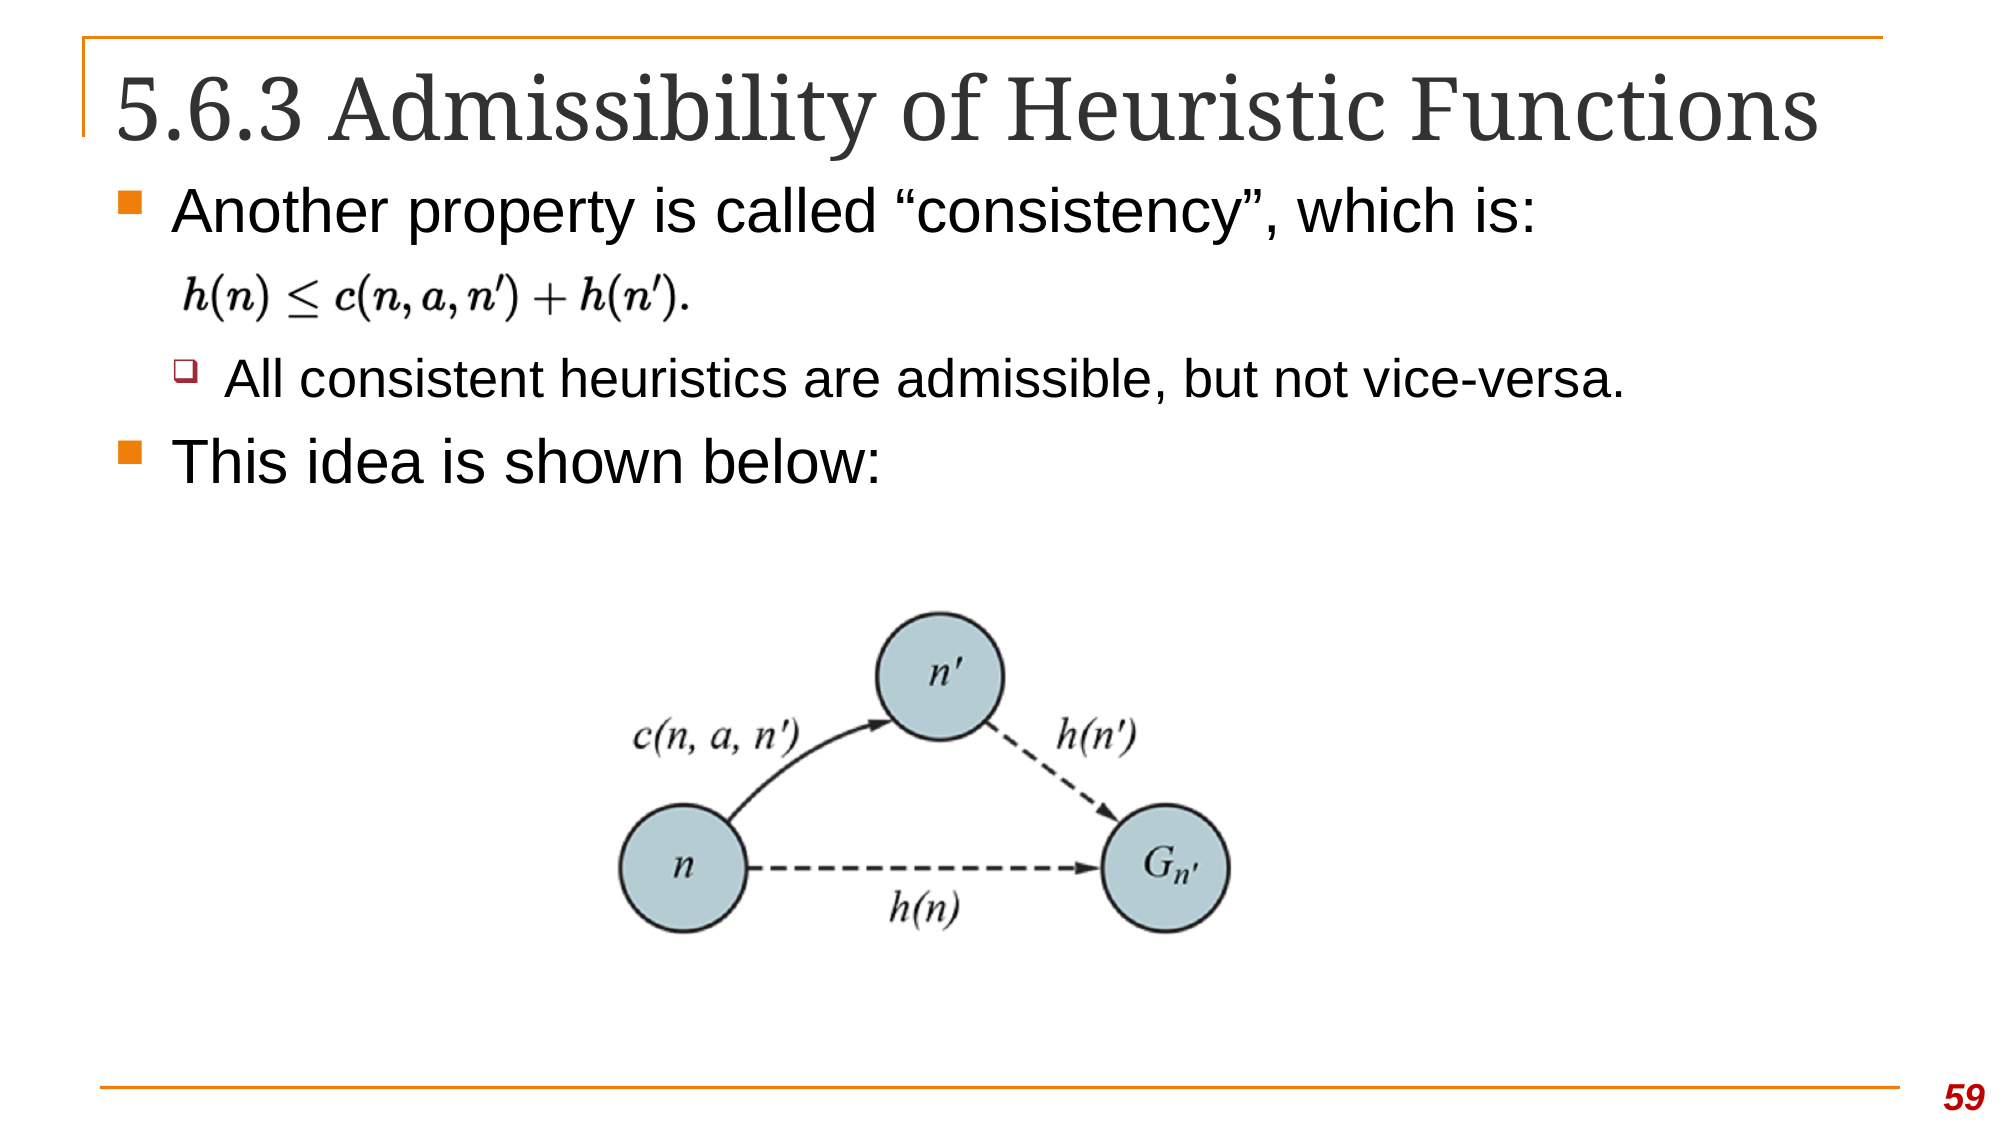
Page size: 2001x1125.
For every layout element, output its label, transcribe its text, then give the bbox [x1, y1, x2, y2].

title 5.6.3 Admissibility of Heuristic Functions [99, 45, 1900, 162]
list Another property is called “consistency”, which is: All consistent heuristics are admissible, but not vice-versa. This idea is shown below: [99, 162, 1900, 1063]
picture [172, 255, 714, 345]
picture [415, 536, 1385, 1025]
slide_number 59 [1883, 1050, 2000, 1125]
